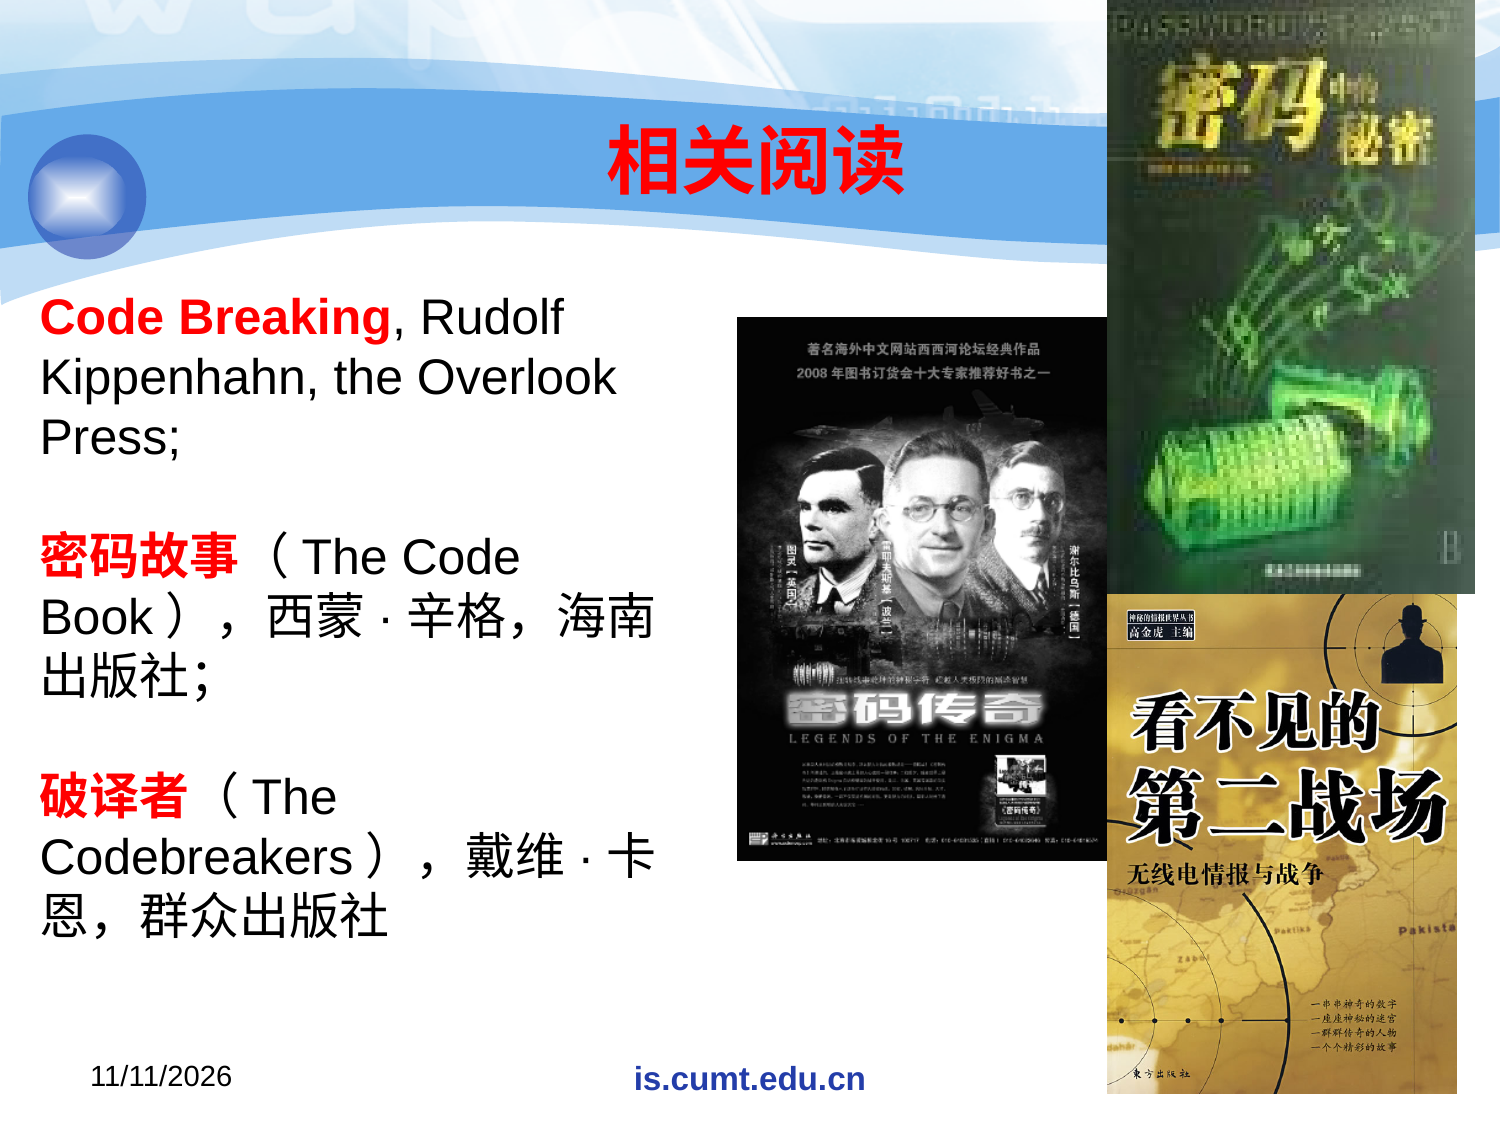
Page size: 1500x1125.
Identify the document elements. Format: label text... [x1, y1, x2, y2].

picture [0, 0, 1500, 1094]
text_box Code Breaking, Rudolf Kippenhahn, the Overlook Press; 密码故事（The Code Book），西蒙·辛格，海南出版社； 破译者（The Codebreakers），戴维·卡恩，群众出版社 [24, 276, 700, 952]
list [737, 317, 1101, 862]
slide_number 58 [1074, 1049, 1426, 1103]
footer is.cumt.edu.cn [512, 1049, 988, 1103]
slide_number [74, 1049, 426, 1103]
title 相关阅读 [149, 112, 1101, 206]
